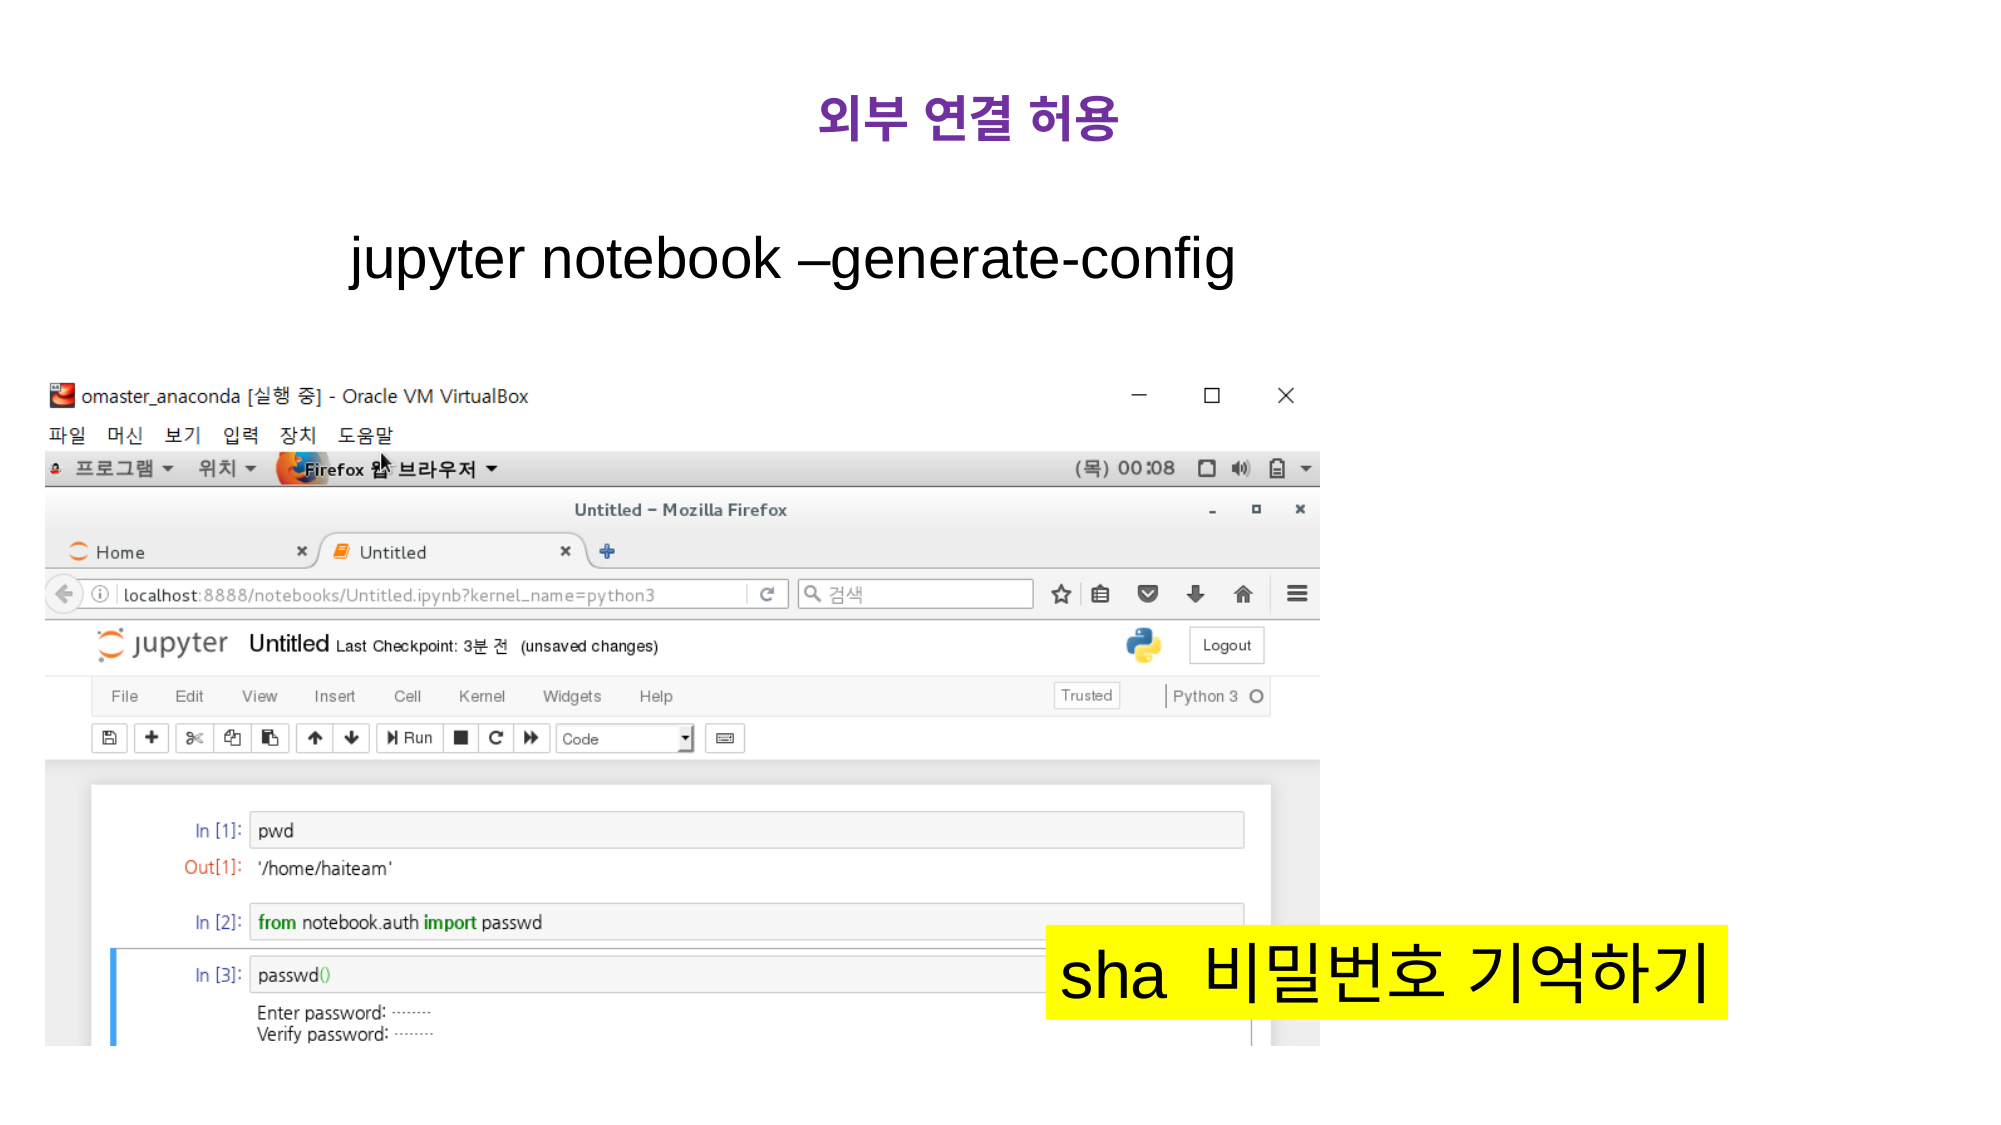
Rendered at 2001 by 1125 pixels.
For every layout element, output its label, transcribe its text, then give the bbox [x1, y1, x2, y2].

picture [45, 377, 1320, 1046]
text_box 외부 연결 허용 [802, 79, 1258, 158]
text_box sha 비밀번호 기억하기 [1324, 924, 1728, 1020]
text_box jupyter notebook –generate-config [335, 213, 1253, 298]
